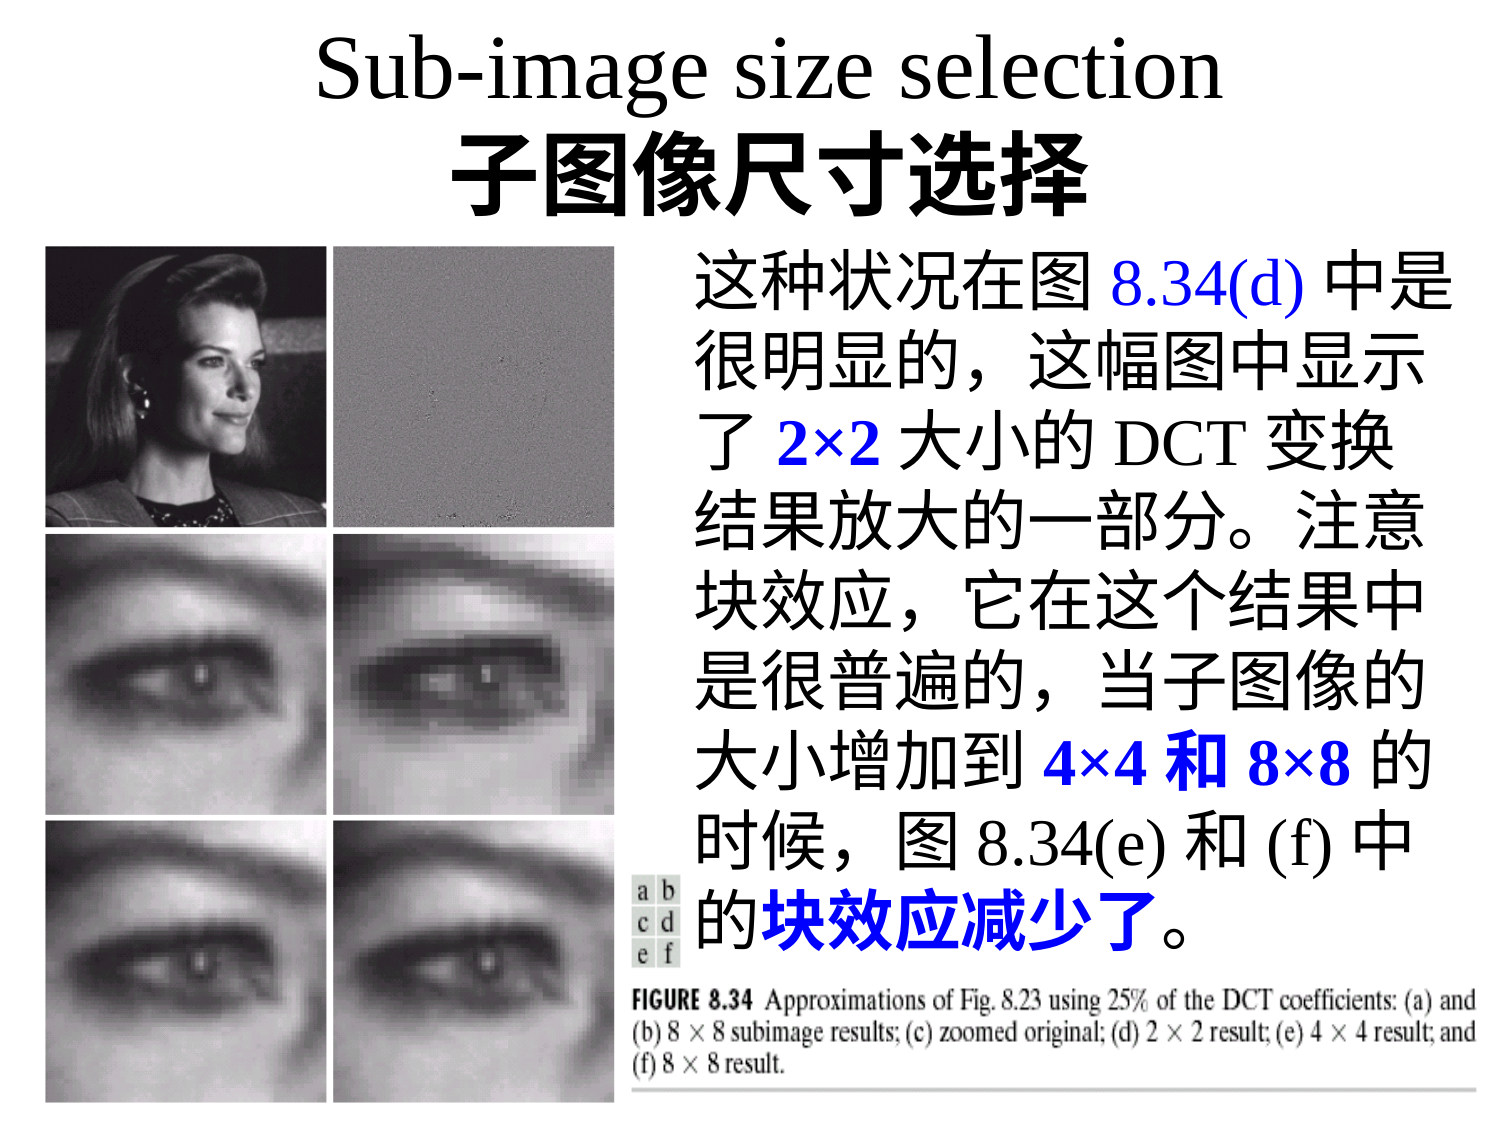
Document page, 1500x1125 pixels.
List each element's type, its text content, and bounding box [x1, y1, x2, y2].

picture [40, 243, 621, 1107]
text_box Sub-image size selection 子图像尺寸选择 [230, 0, 1309, 235]
text_box 这种状况在图8.34(d)中是很明显的，这幅图中显示了2×2大小的DCT变换结果放大的一部分。注意块效应，它在这个结果中是很普遍的，当子图像的大小增加到4×4和8×8的时候，图8.34(e)和(f)中的块效应减少了。 [679, 231, 1471, 868]
picture [627, 869, 1486, 1102]
